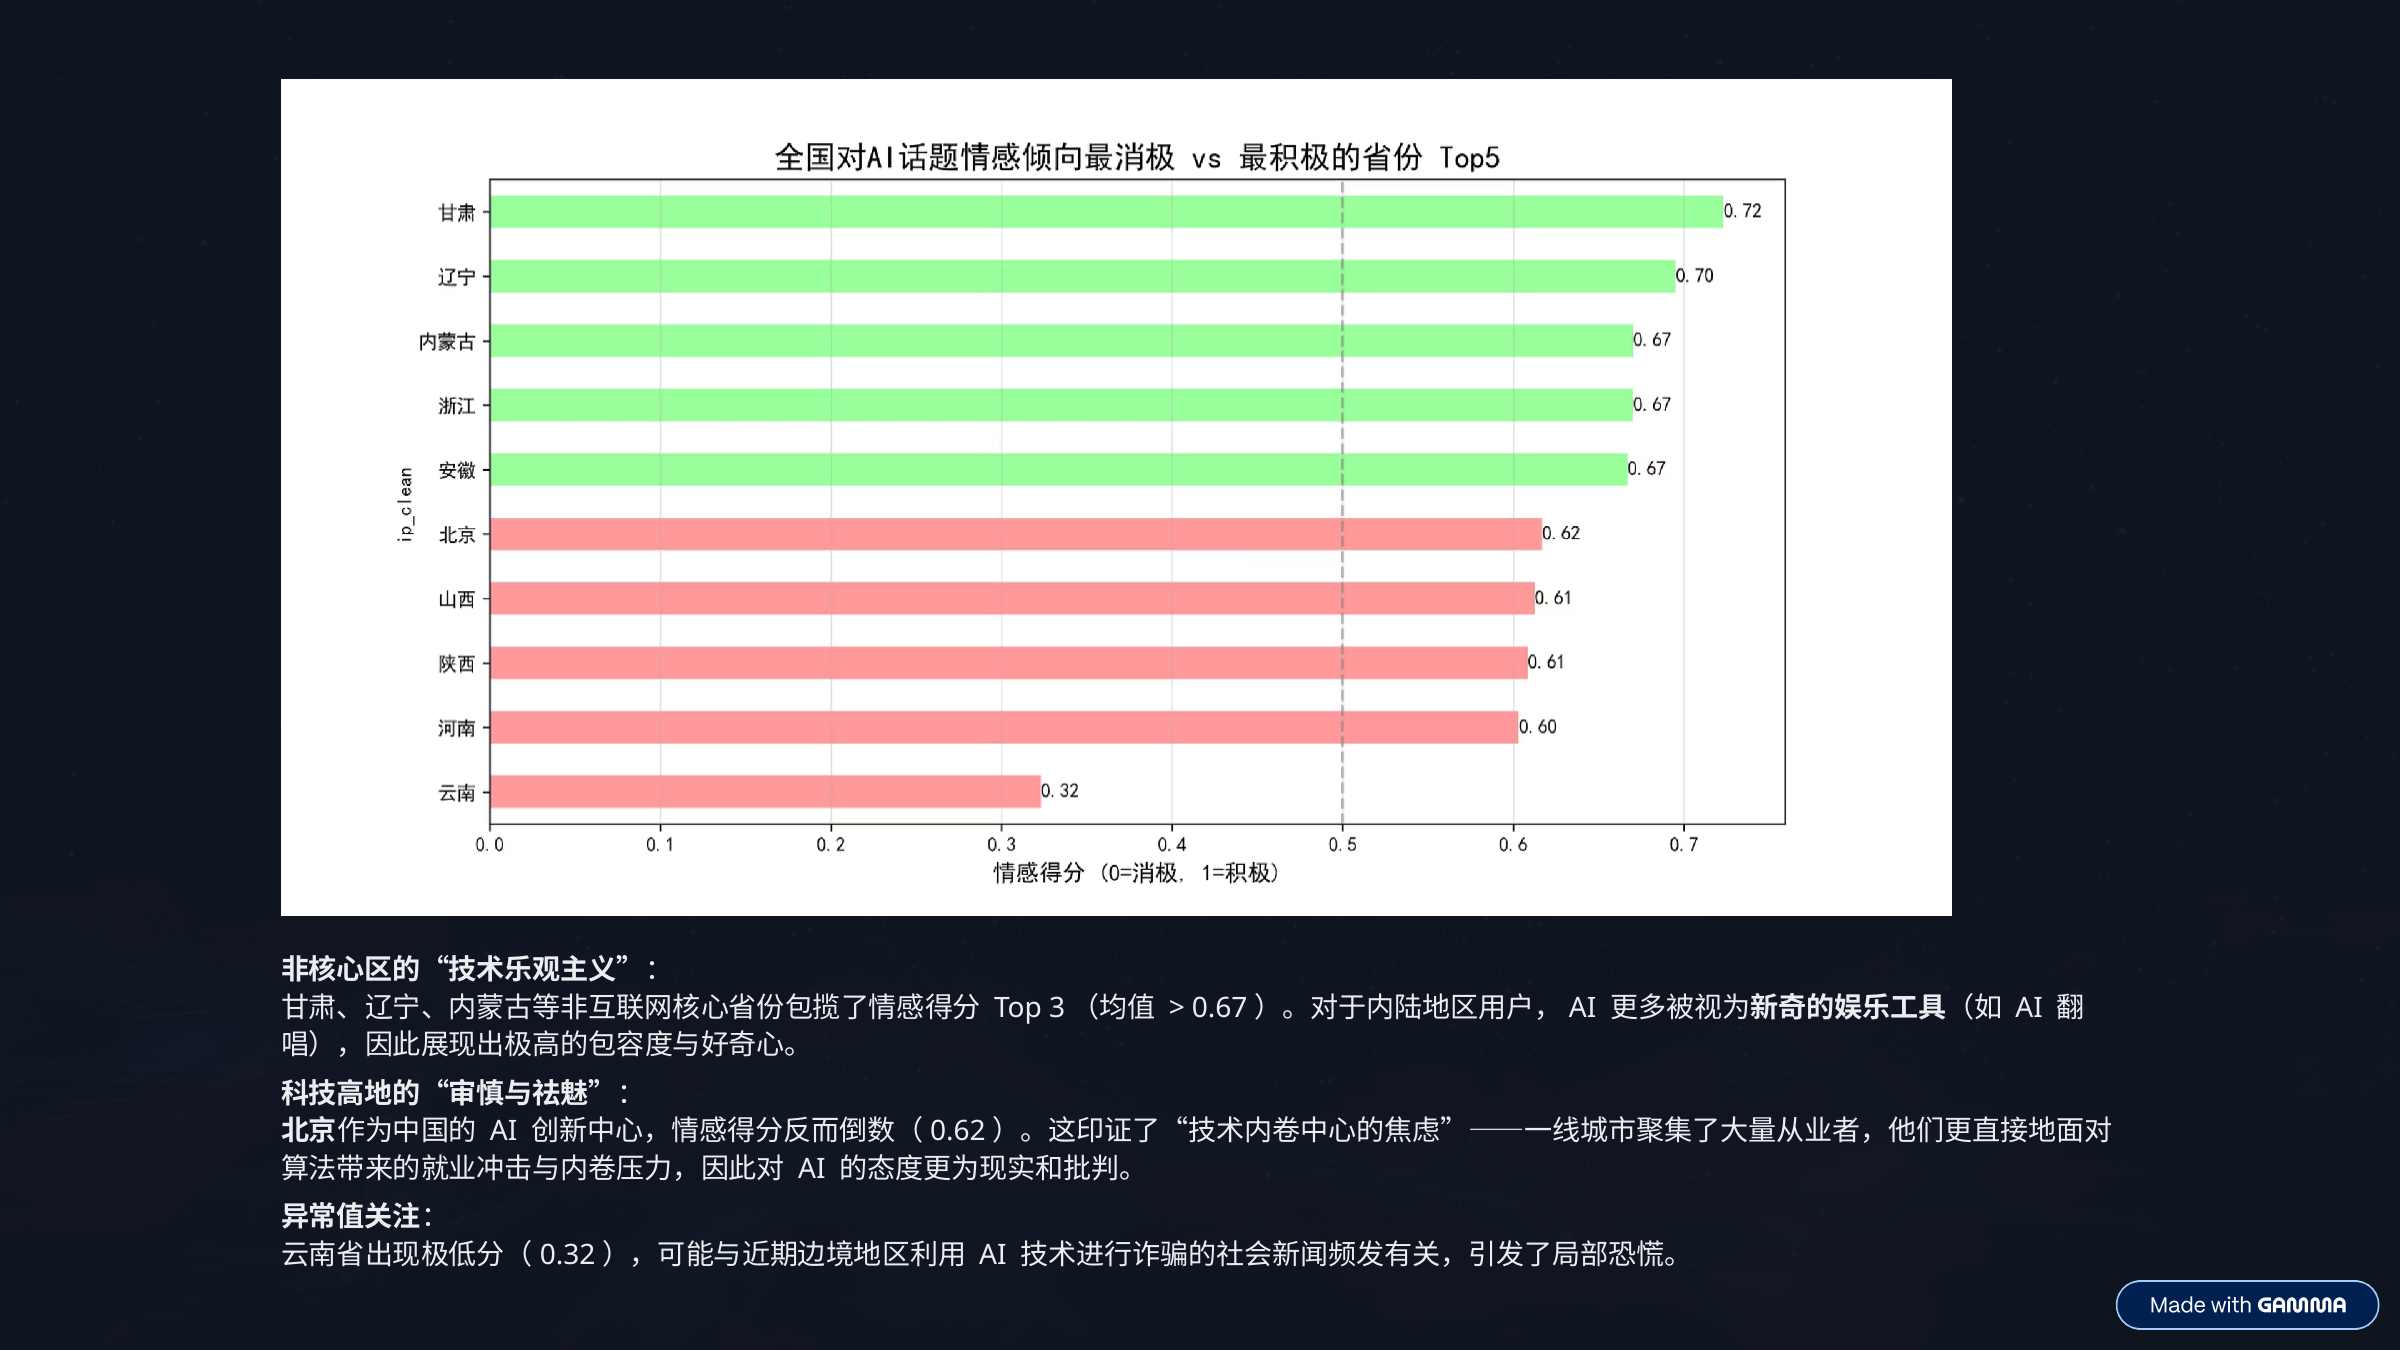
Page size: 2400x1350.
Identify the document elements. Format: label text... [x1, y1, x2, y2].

text_box 非核心区的“技术乐观主义”： 甘肃、辽宁、内蒙古等非互联网核心省份包揽了情感得分 Top 3（均值 > 0.67）。对于内陆地区用户，AI 更多被视为新奇的娱乐工具（如 AI 翻唱），因此展现出极高的包容度与好奇心。 [281, 947, 2119, 1062]
text_box 科技高地的“审慎与祛魅”： 北京作为中国的 AI 创新中心，情感得分反而倒数（0.62）。这印证了“技术内卷中心的焦虑”——一线城市聚集了大量从业者，他们更直接地面对算法带来的就业冲击与内卷压力，因此对 AI 的态度更为现实和批判。 [281, 1071, 2119, 1185]
text_box 异常值关注： 云南省出现极低分（0.32），可能与近期边境地区利用 AI 技术进行诈骗的社会新闻频发有关，引发了局部恐慌。 [281, 1194, 2119, 1271]
picture [281, 79, 1952, 916]
picture [2106, 1271, 2389, 1339]
